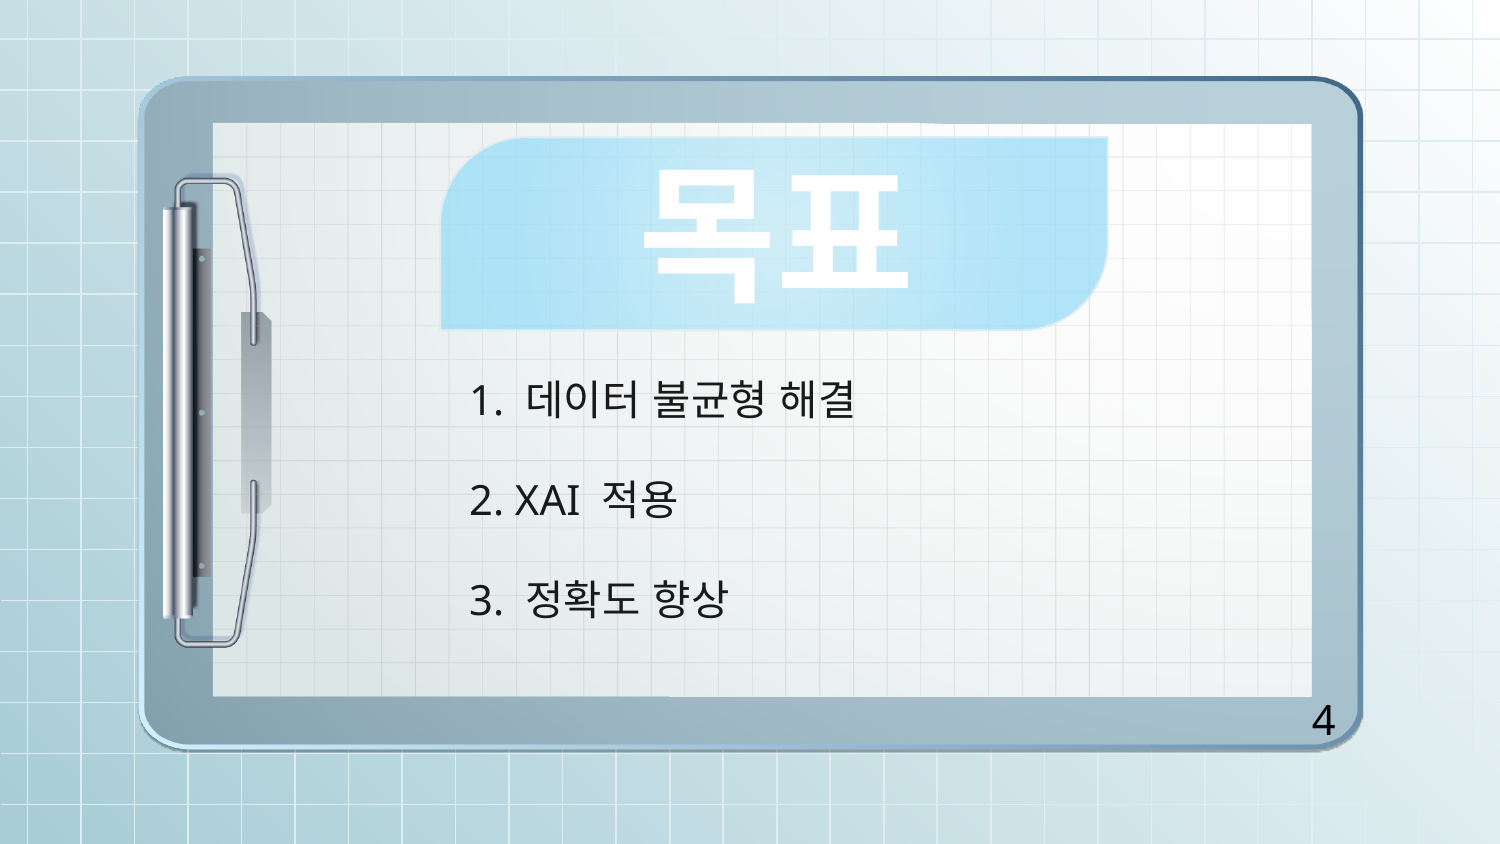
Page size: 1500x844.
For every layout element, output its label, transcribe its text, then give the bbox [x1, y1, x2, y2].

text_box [439, 136, 1108, 331]
text_box 4 [1380, 686, 1384, 752]
picture [124, 67, 1376, 756]
